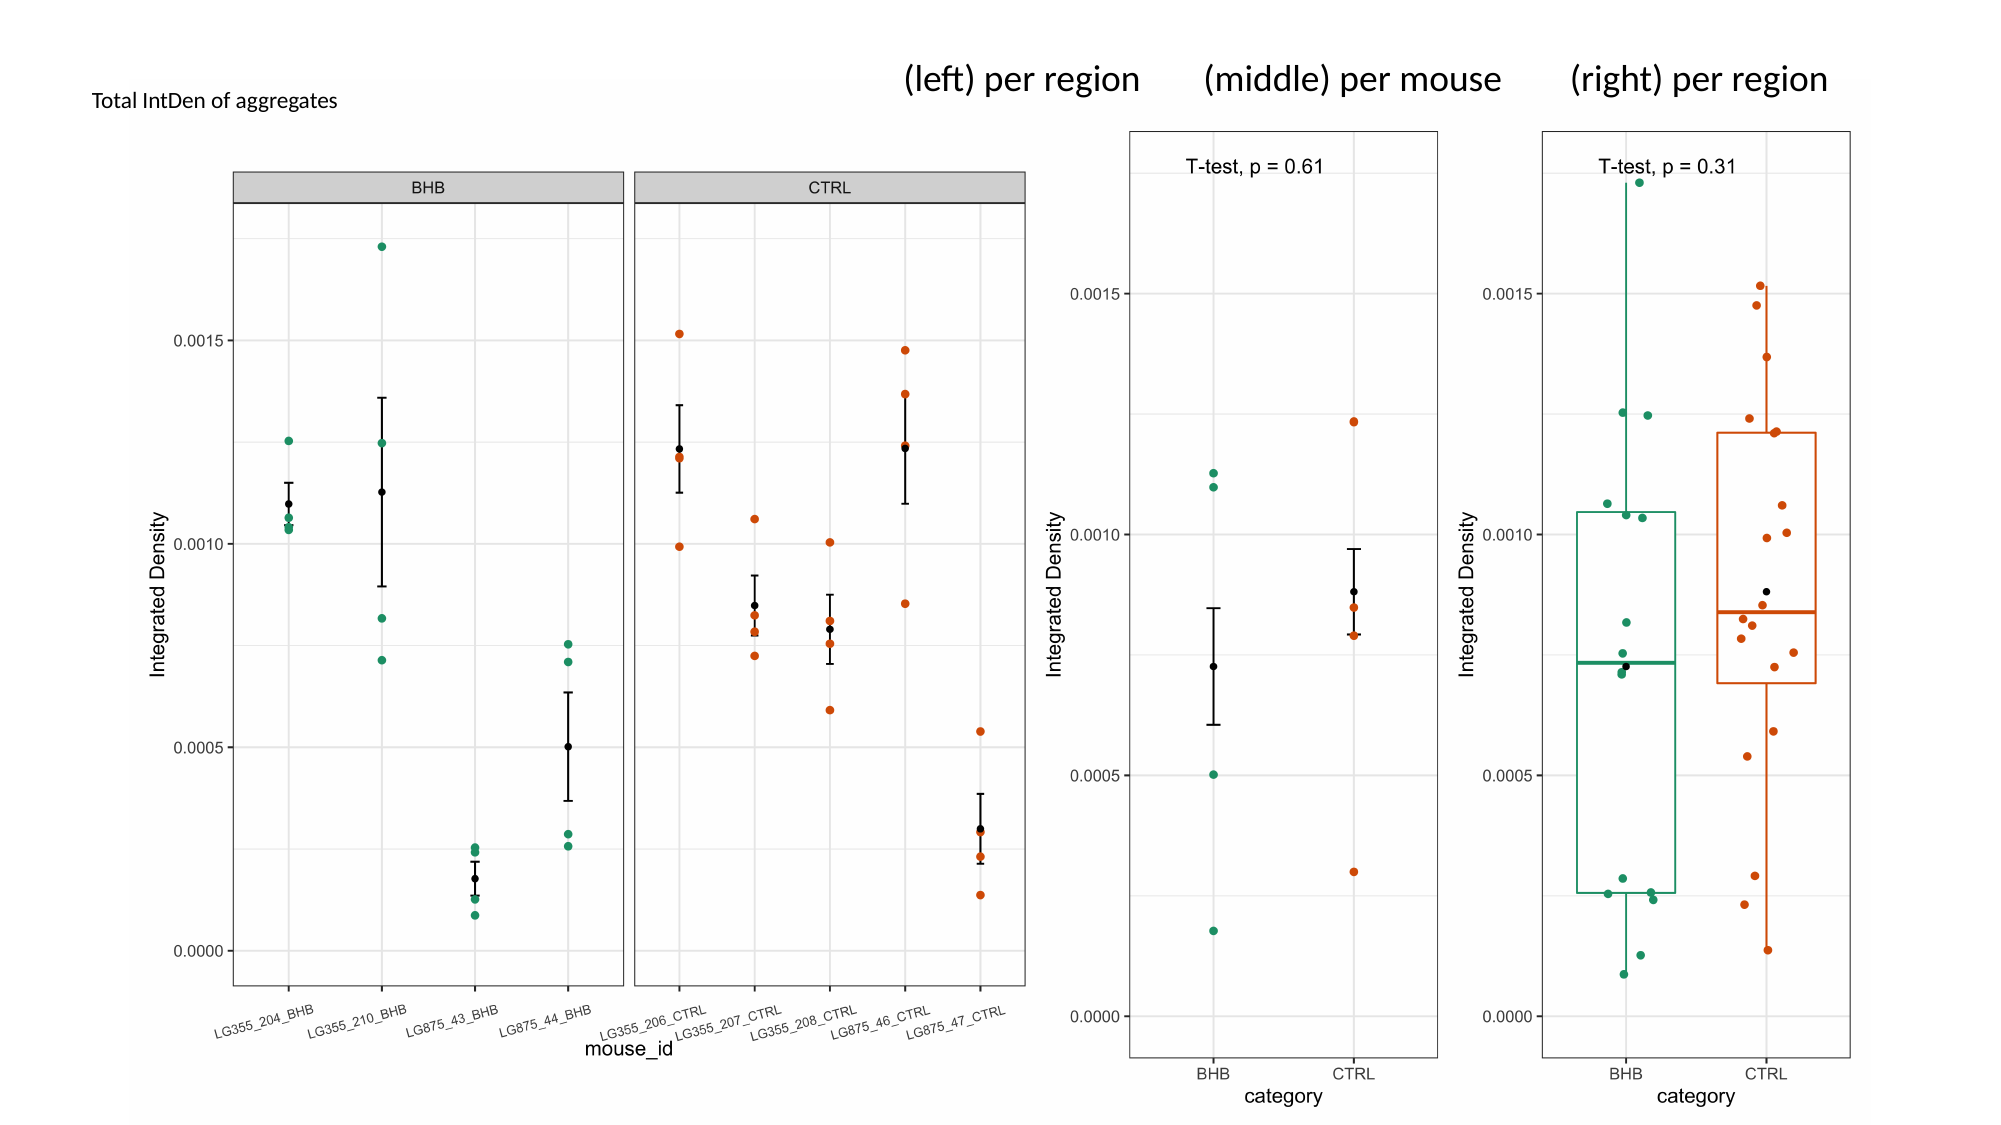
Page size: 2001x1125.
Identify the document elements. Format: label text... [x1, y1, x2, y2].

text_box (left) per region (middle) per mouse (right) per region [888, 46, 1944, 106]
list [129, 79, 1871, 1125]
title Total IntDen of aggregates [76, 80, 129, 153]
